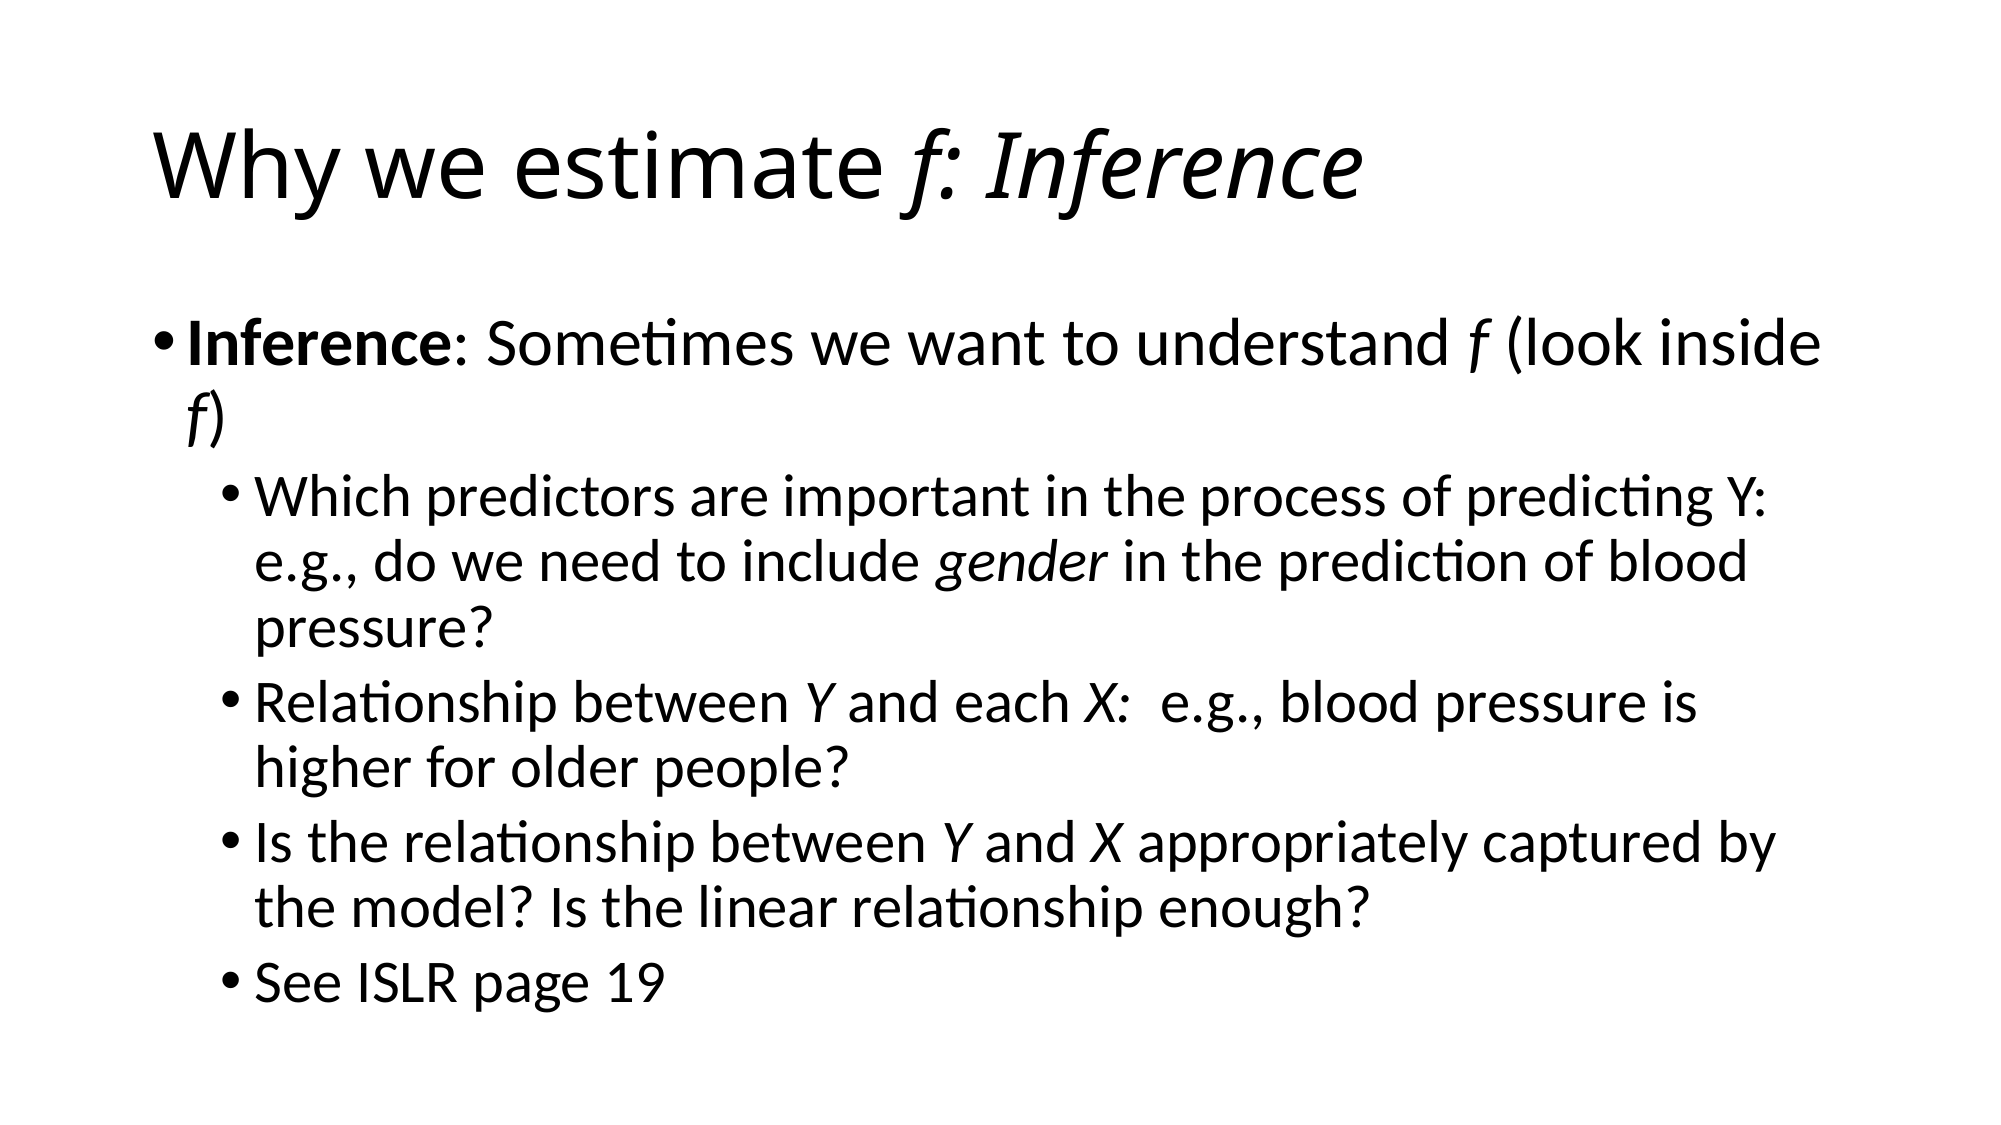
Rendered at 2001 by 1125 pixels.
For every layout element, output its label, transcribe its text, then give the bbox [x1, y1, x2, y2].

title Why we estimate f: Inference [137, 59, 1863, 278]
list Inference: Sometimes we want to understand f (look inside f) Which predictors are important in the process of predicting Y: e.g., do we need to include gender in the prediction of blood pressure? Relationship between Y and each X: e.g., blood pressure is higher for older people? Is the relationship between Y and X appropriately captured by the model? Is the linear relationship enough? See ISLR page 19 [137, 299, 1863, 1024]
